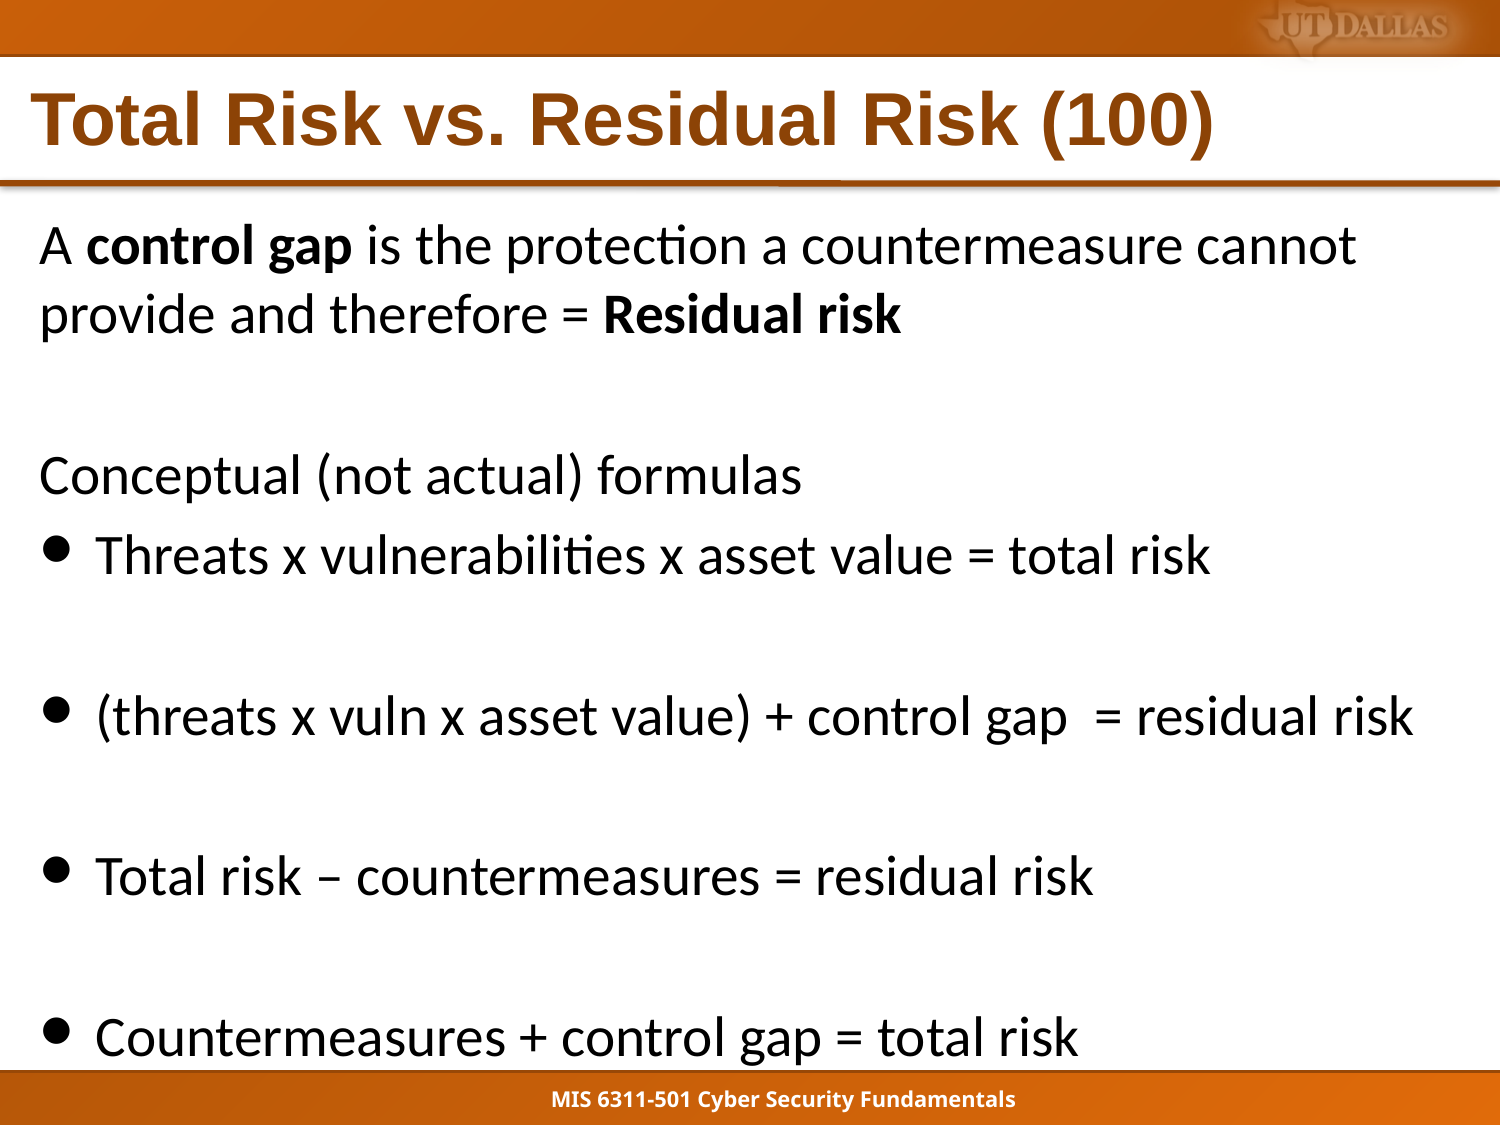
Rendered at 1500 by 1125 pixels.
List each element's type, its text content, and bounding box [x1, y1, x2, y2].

picture [1218, 0, 1500, 64]
list A control gap is the protection a countermeasure cannot provide and therefore = Residual risk Conceptual (not actual) formulas Threats x vulnerabilities x asset value = total risk (threats x vuln x asset value) + control gap = residual risk Total risk – countermeasures = residual risk Countermeasures + control gap = total risk [24, 199, 1500, 1077]
title Total Risk vs. Residual Risk (100) [0, 64, 1500, 178]
